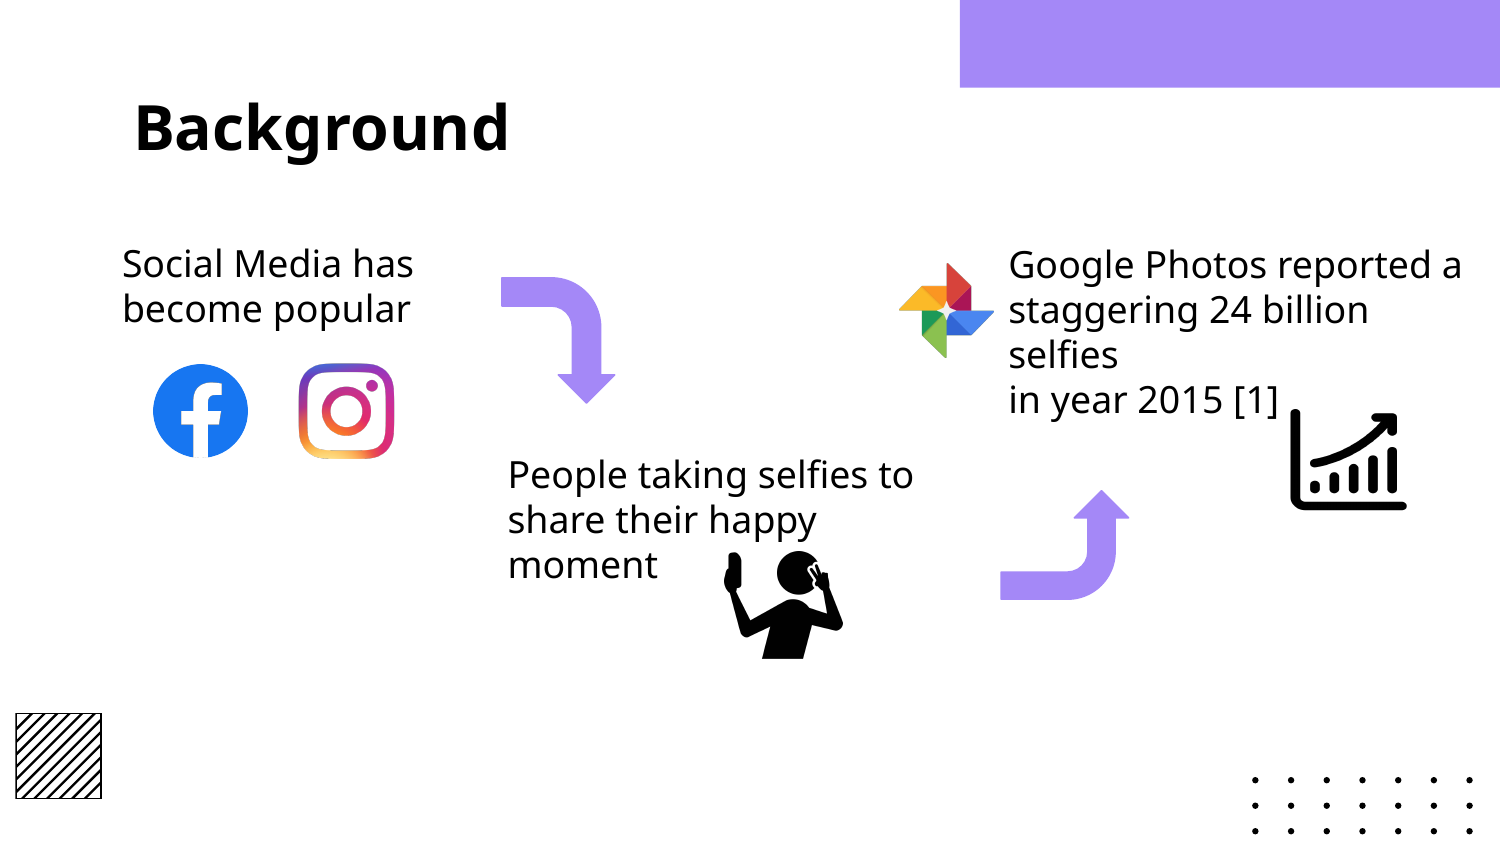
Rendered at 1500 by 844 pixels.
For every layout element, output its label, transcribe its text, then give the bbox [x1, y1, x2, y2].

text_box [106, 225, 477, 464]
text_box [492, 277, 931, 739]
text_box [899, 225, 1480, 600]
title Background [118, 72, 1382, 167]
